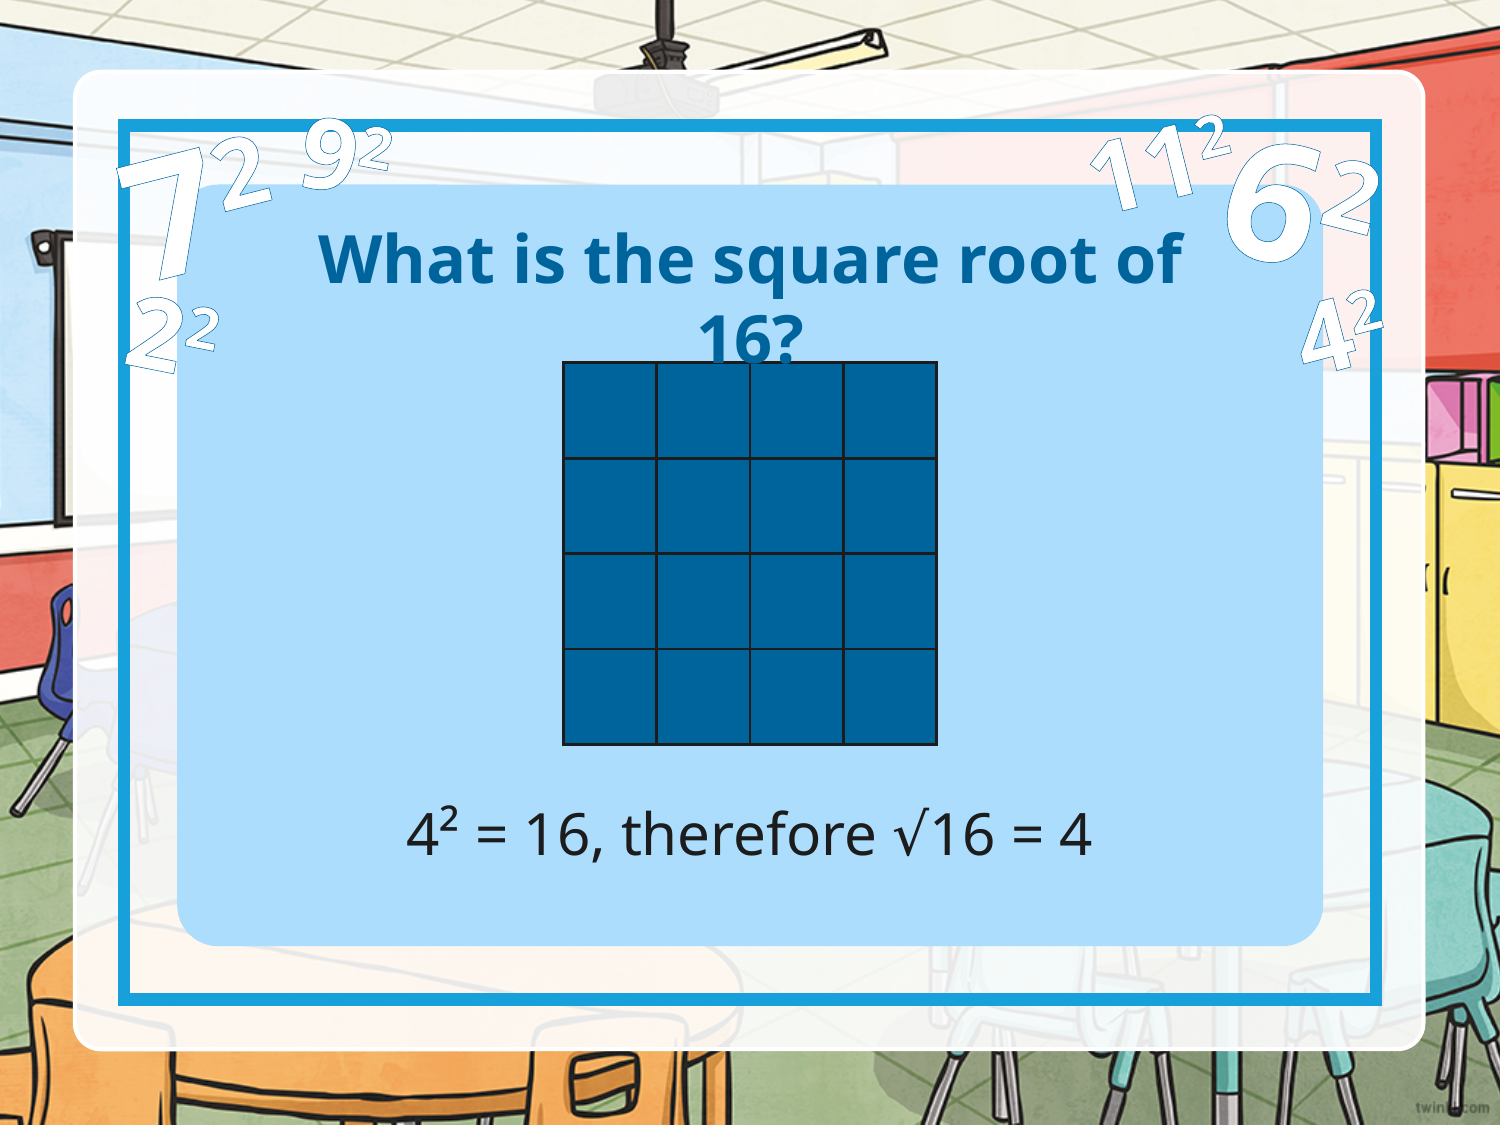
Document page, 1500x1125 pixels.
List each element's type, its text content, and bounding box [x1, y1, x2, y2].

text_box [123, 402, 1377, 1000]
text_box 4² = 16, therefore √16 = 4 [277, 789, 1223, 875]
table_header [751, 402, 842, 457]
table_cell [658, 650, 749, 743]
table_header [845, 402, 935, 457]
text_box [176, 402, 1325, 948]
table_cell [845, 650, 935, 743]
table_cell [658, 460, 749, 552]
table_header [565, 402, 655, 457]
table_cell [751, 555, 842, 648]
table_cell [565, 650, 655, 743]
table_header [658, 402, 749, 457]
table_cell [751, 460, 842, 552]
picture [0, 0, 1500, 1125]
table_cell [565, 555, 655, 648]
table_cell [658, 555, 749, 648]
table_cell [751, 650, 842, 743]
table_cell [845, 555, 935, 648]
table_cell [565, 460, 655, 552]
table_cell [845, 460, 935, 552]
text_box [111, 85, 1402, 402]
